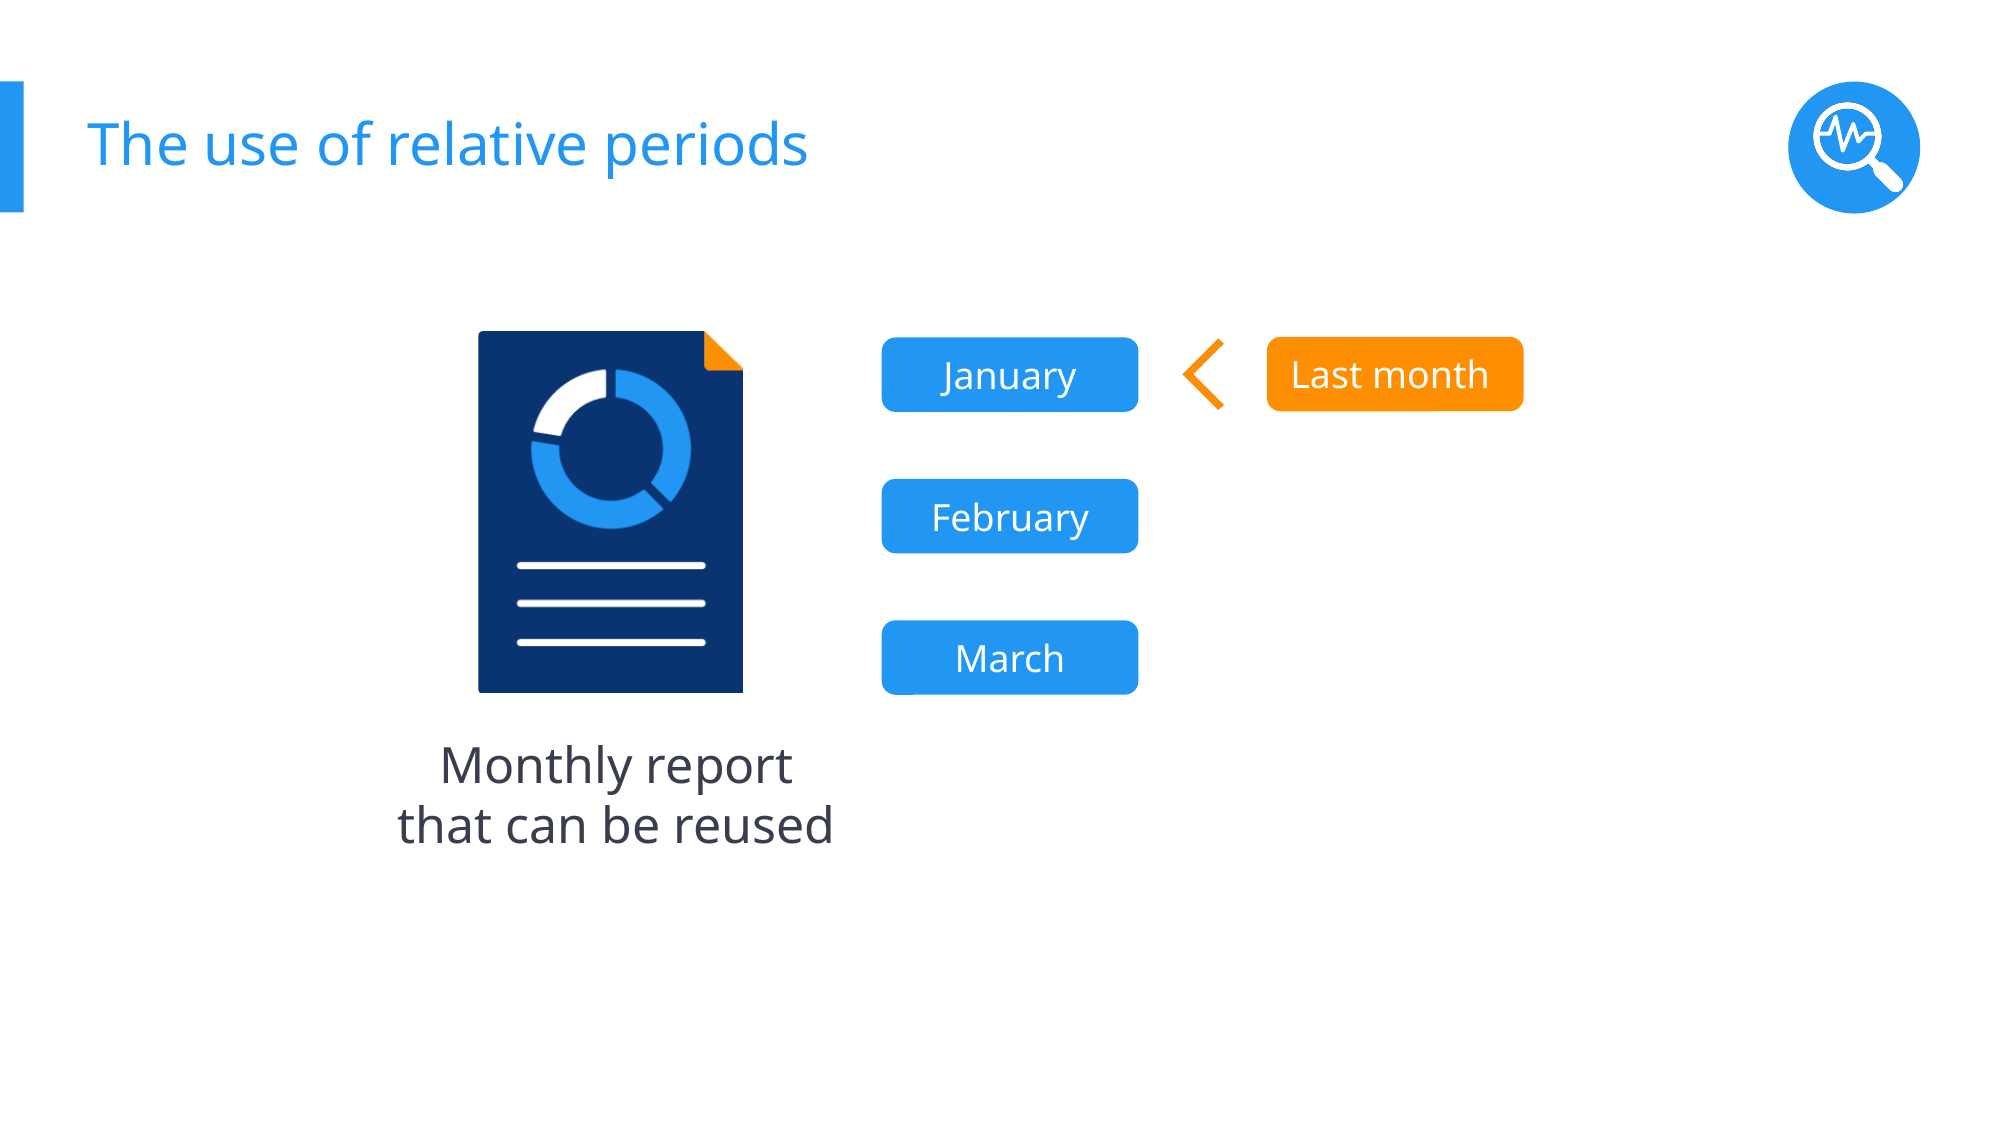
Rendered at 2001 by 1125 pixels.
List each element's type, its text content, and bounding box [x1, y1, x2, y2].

picture [1803, 92, 1913, 202]
text_box March [881, 620, 1139, 695]
text_box February [881, 478, 1139, 554]
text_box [1141, 313, 1522, 435]
title The use of relative periods [87, 81, 1657, 213]
text_box Monthly report that can be reused [378, 726, 855, 862]
text_box January [881, 337, 1136, 412]
picture [478, 331, 744, 693]
